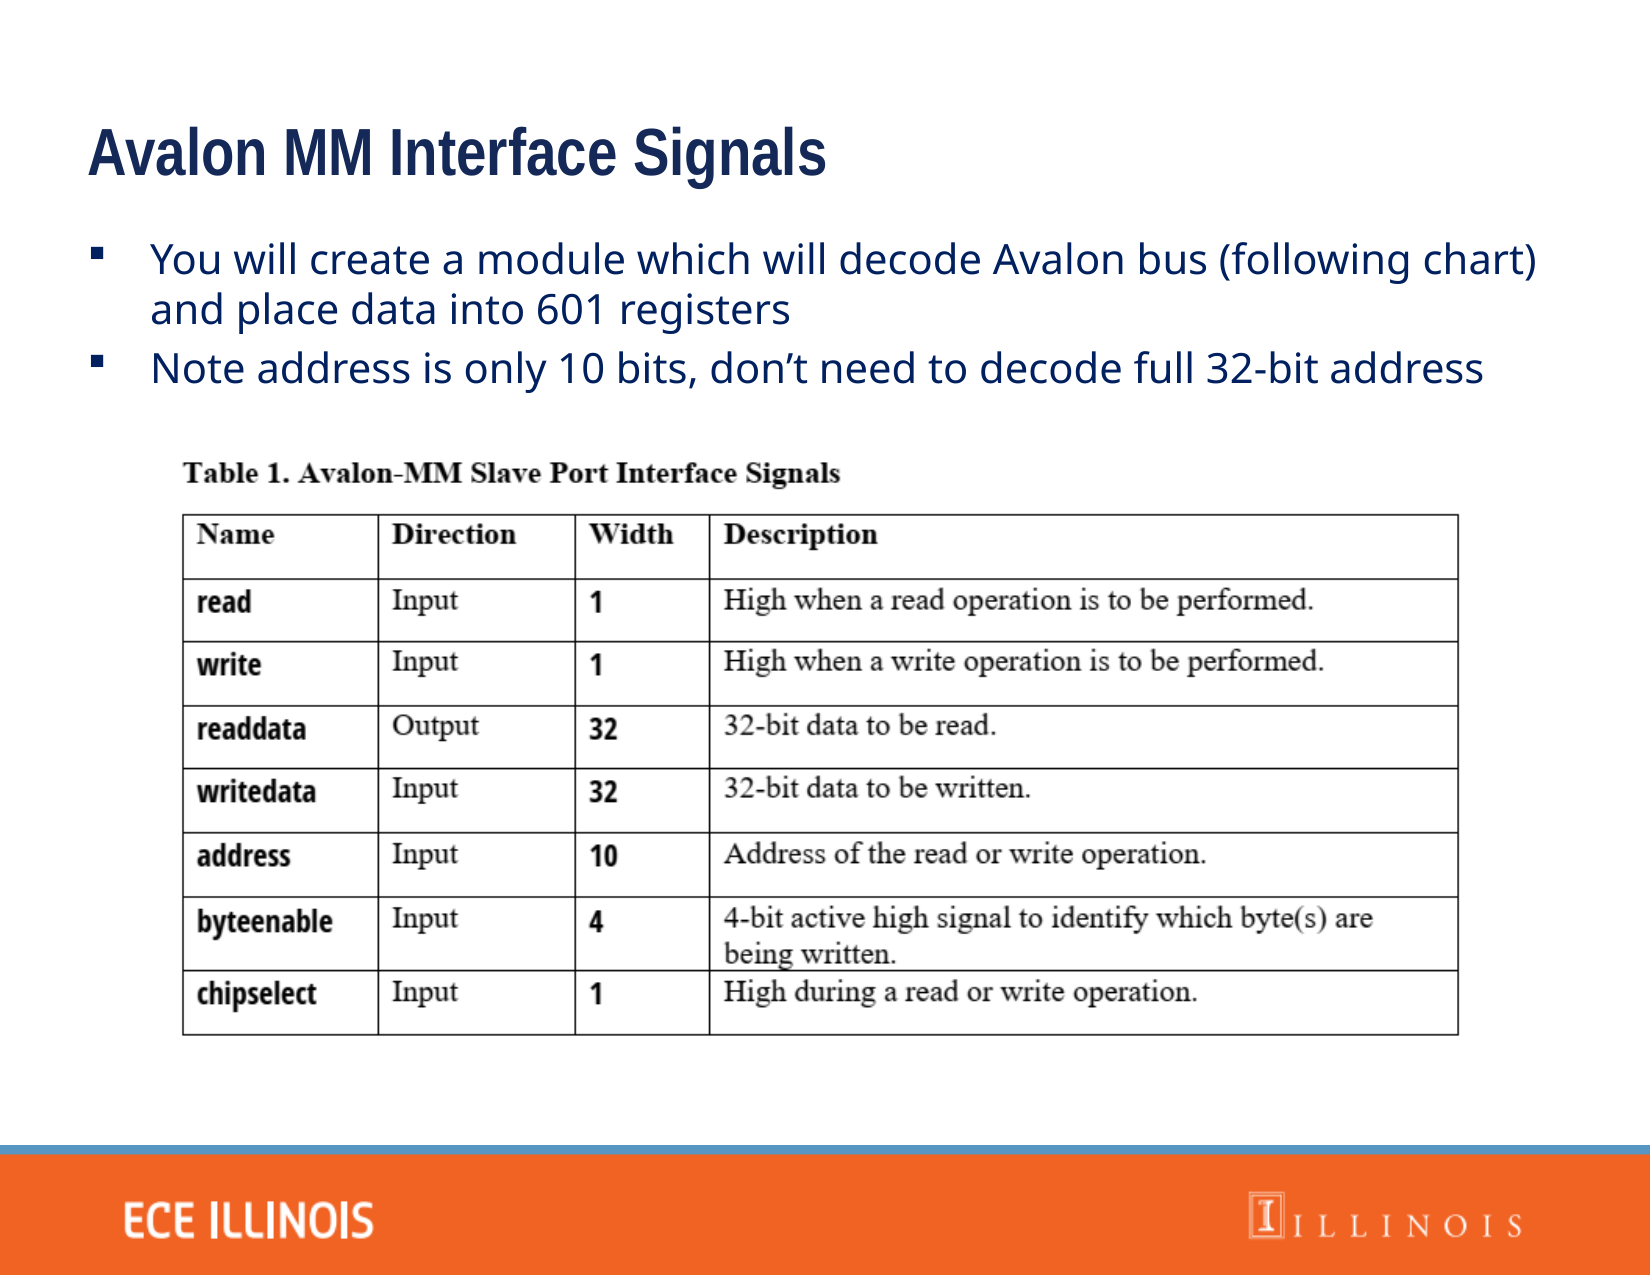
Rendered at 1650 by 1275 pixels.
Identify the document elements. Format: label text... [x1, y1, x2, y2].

list Avalon MM Interface Signals [72, 101, 1263, 224]
list You will create a module which will decode Avalon bus (following chart) and place data into 601 registers Note address is only 10 bits, don’t need to decode full 32-bit address [72, 225, 1590, 1018]
picture [169, 447, 1493, 1050]
